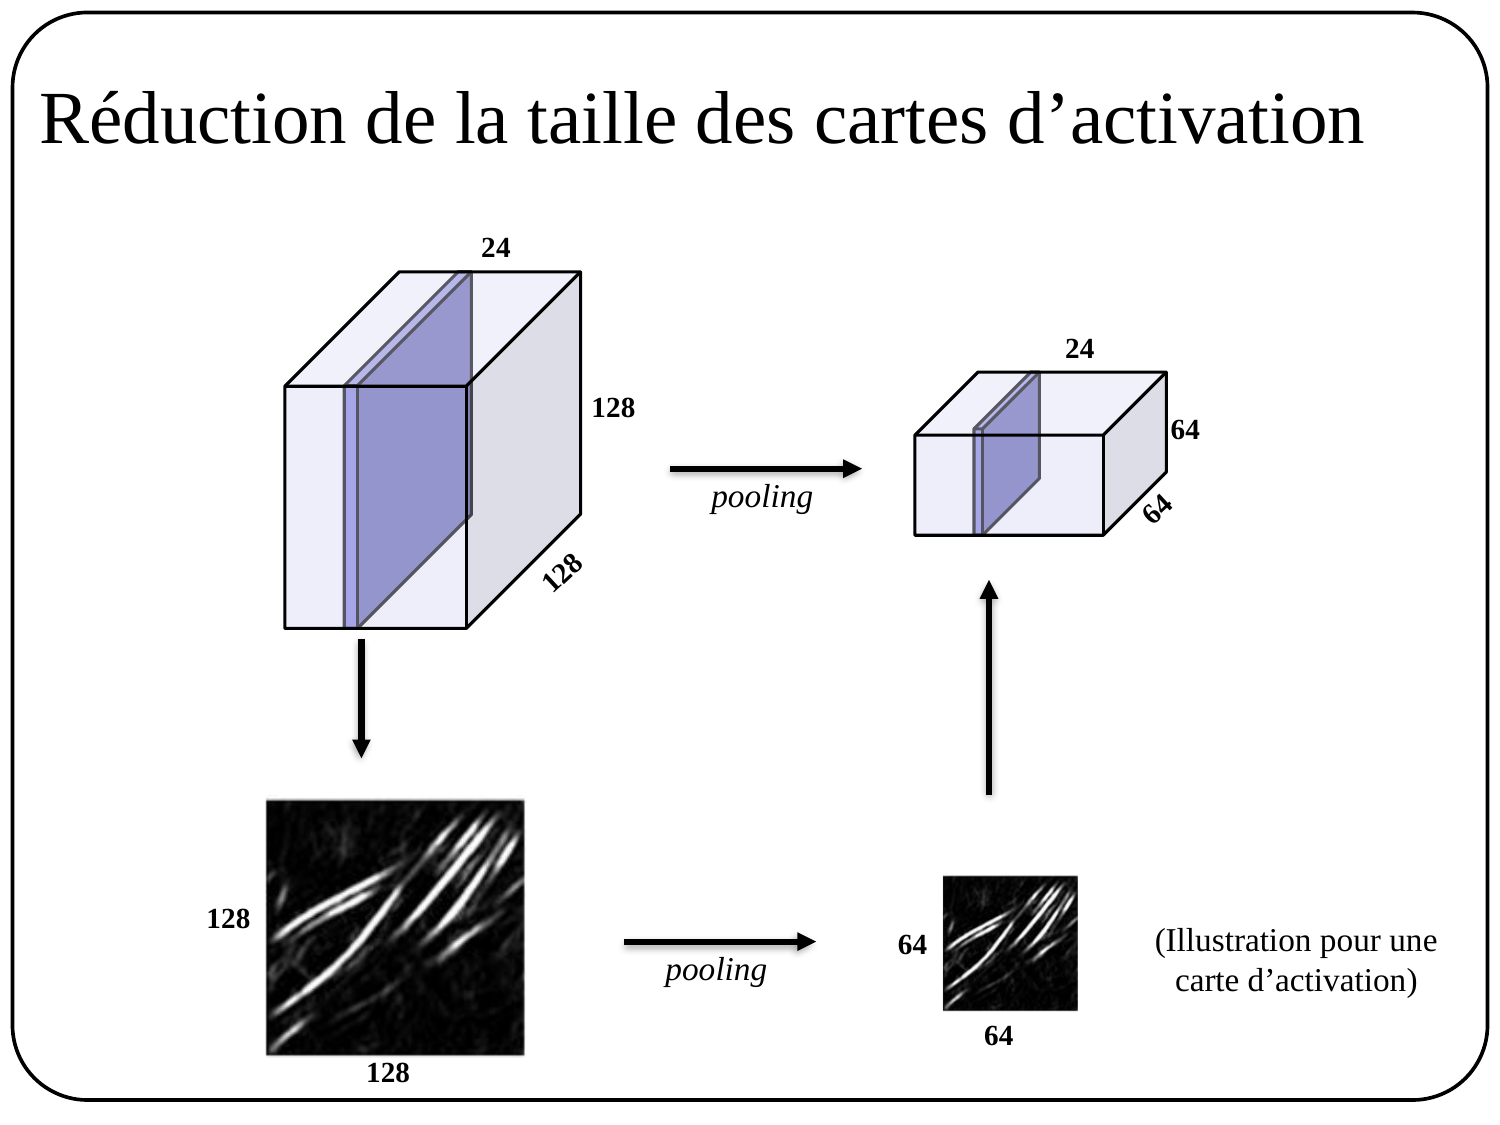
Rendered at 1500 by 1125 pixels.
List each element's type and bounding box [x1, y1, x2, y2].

title [14, 19, 1393, 208]
text_box [623, 939, 817, 995]
text_box [912, 321, 1216, 547]
text_box [1140, 910, 1453, 1006]
text_box [191, 794, 527, 1096]
text_box [669, 466, 863, 522]
text_box [883, 872, 1079, 1059]
text_box [282, 221, 651, 631]
